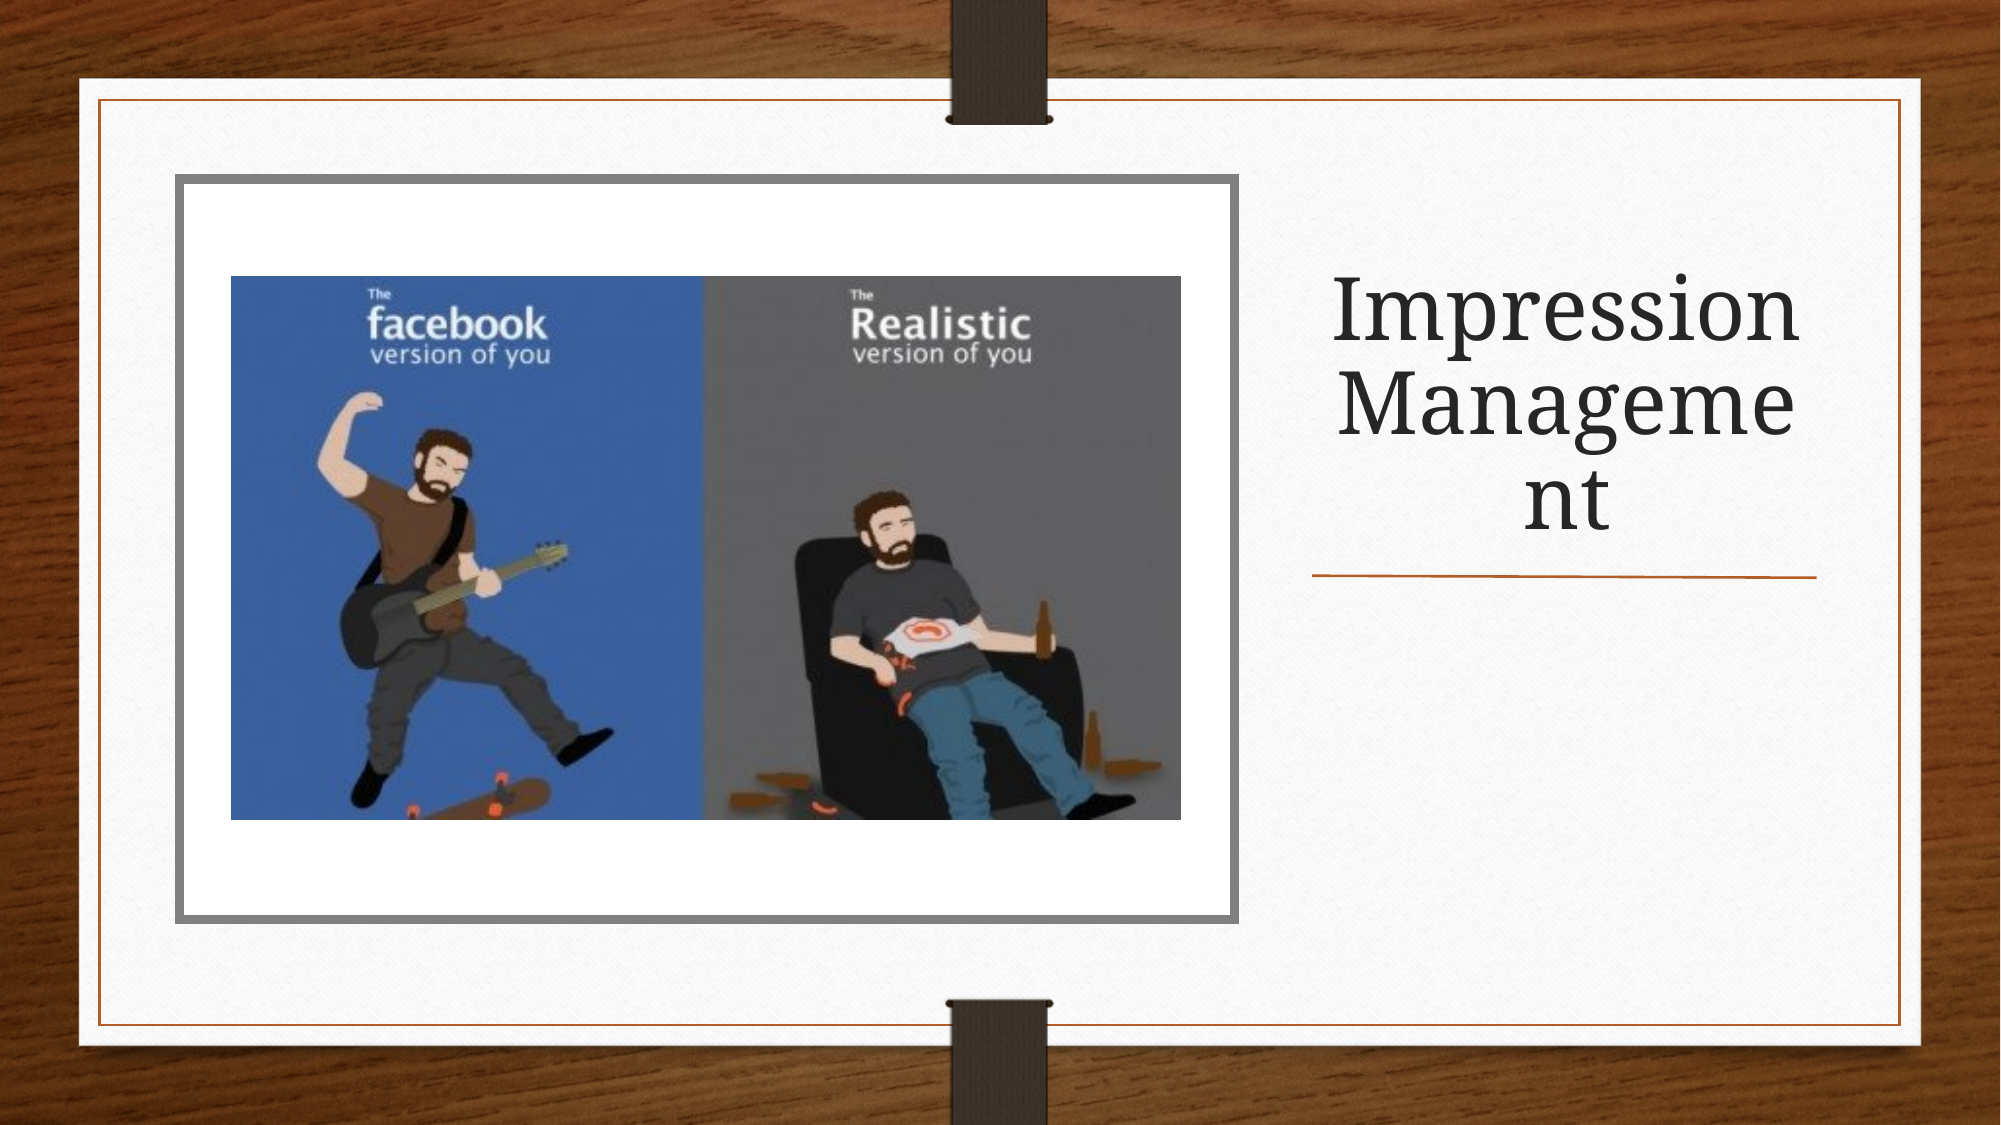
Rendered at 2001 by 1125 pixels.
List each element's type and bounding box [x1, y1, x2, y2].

list [231, 275, 1181, 820]
text_box [0, 0, 2000, 1125]
